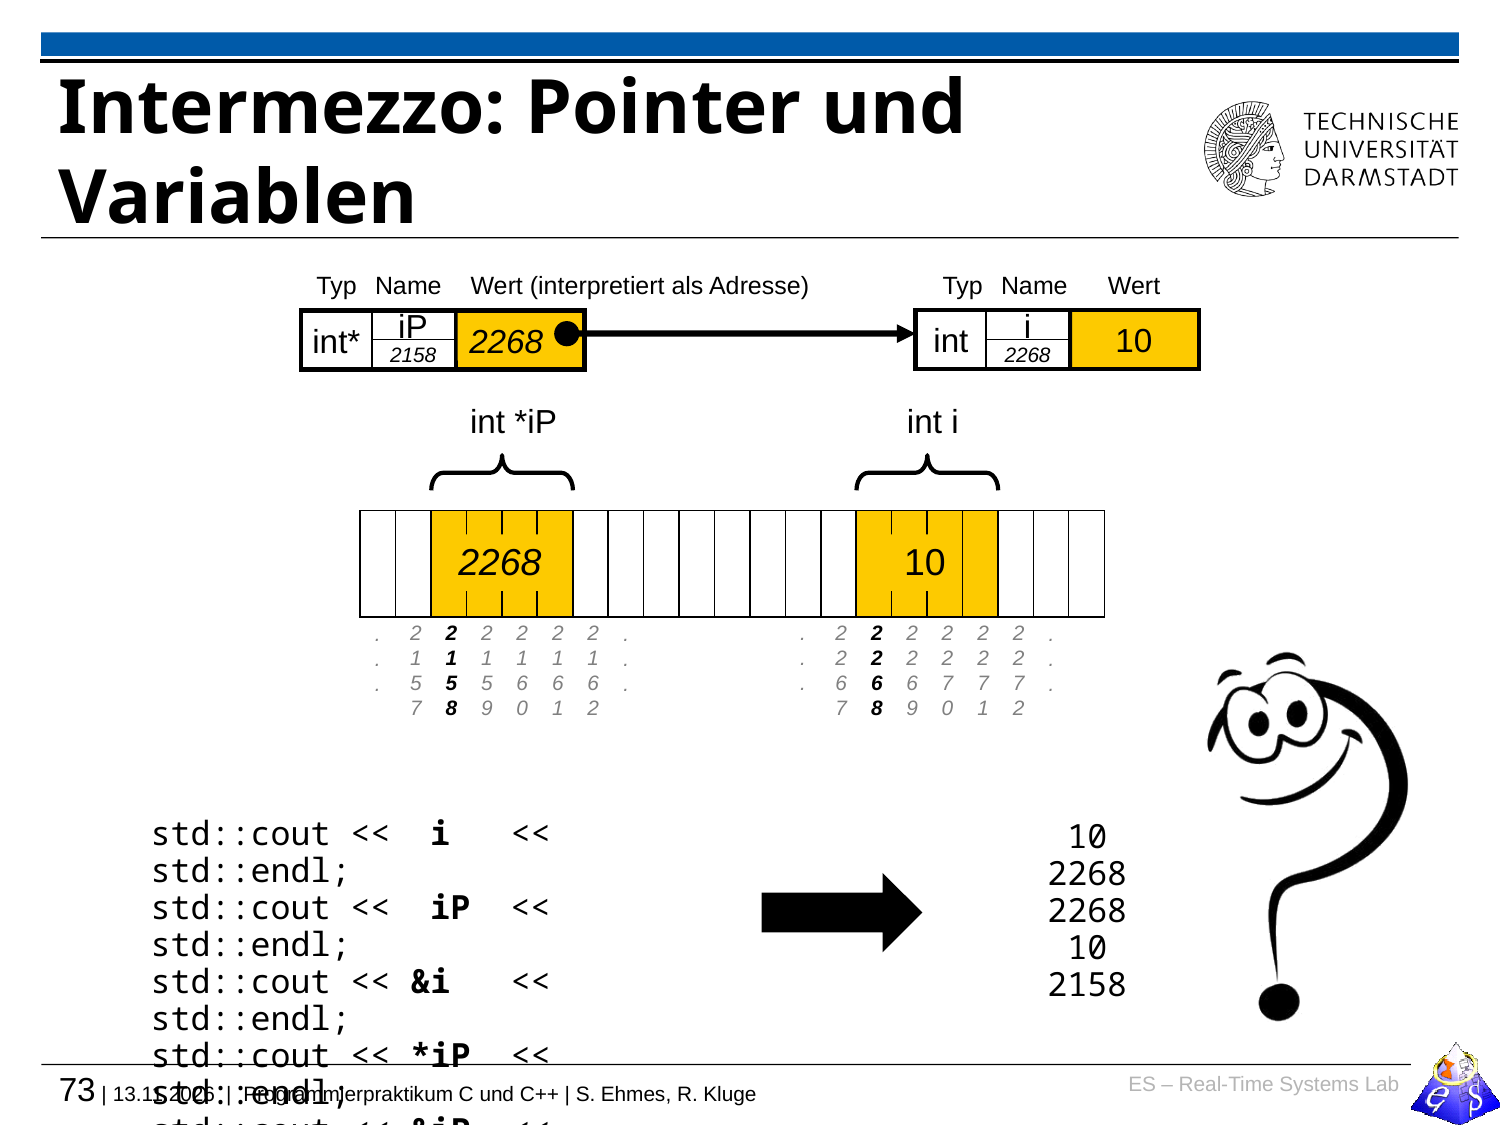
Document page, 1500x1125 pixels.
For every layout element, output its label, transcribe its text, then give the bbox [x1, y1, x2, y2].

text_box std::cout << i << std::endl; std::cout << iP << std::endl; std::cout << &i << std::endl; std::cout << *iP << std::endl; std::cout << &iP << std::endl; [135, 808, 759, 1125]
text_box Name [986, 262, 1083, 308]
text_box 10 2268 2268 10 2158 [1032, 811, 1143, 1012]
title Intermezzo: Pointer und Variablen [58, 80, 1187, 218]
text_box Wert [1093, 262, 1176, 308]
picture [1104, 645, 1483, 1024]
text_box [301, 310, 585, 370]
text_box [359, 392, 1105, 729]
text_box Typ [301, 262, 360, 308]
text_box Name [360, 262, 455, 308]
text_box [585, 327, 915, 340]
picture [1411, 1041, 1500, 1125]
text_box [554, 321, 579, 346]
picture [1187, 84, 1483, 214]
text_box Wert (interpretiert als Adresse) [455, 262, 825, 308]
text_box [761, 872, 923, 953]
text_box [915, 309, 1199, 369]
text_box Typ [927, 262, 986, 308]
